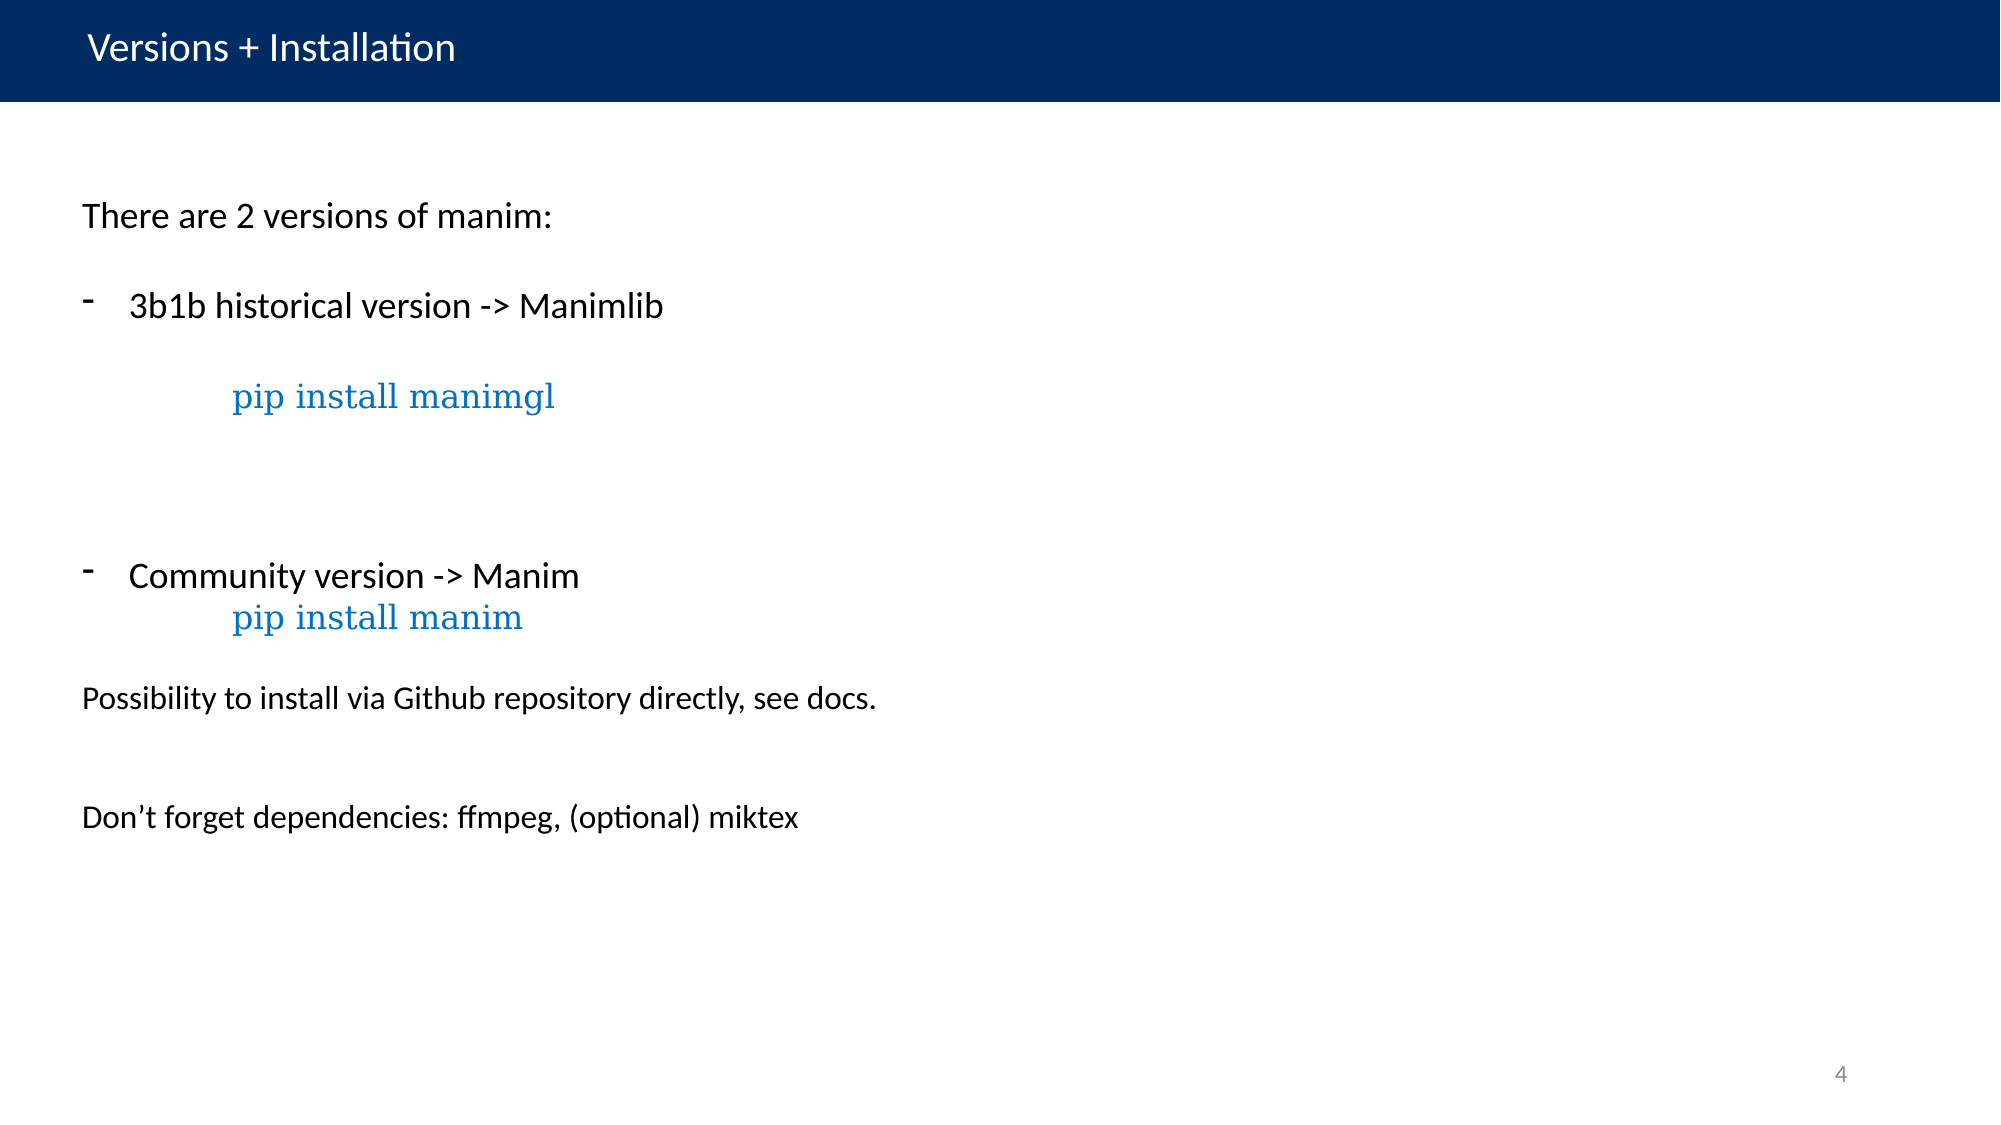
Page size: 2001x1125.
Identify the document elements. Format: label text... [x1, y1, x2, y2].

text_box There are 2 versions of manim: 3b1b historical version -> Manimlib pip install manimgl Community version -> Manim pip install manim Possibility to install via Github repository directly, see docs. Don’t forget dependencies: ffmpeg, (optional) miktex [67, 183, 1863, 883]
slide_number 4 [1412, 1042, 1863, 1103]
table_header Versions + Installation [0, 0, 2000, 102]
